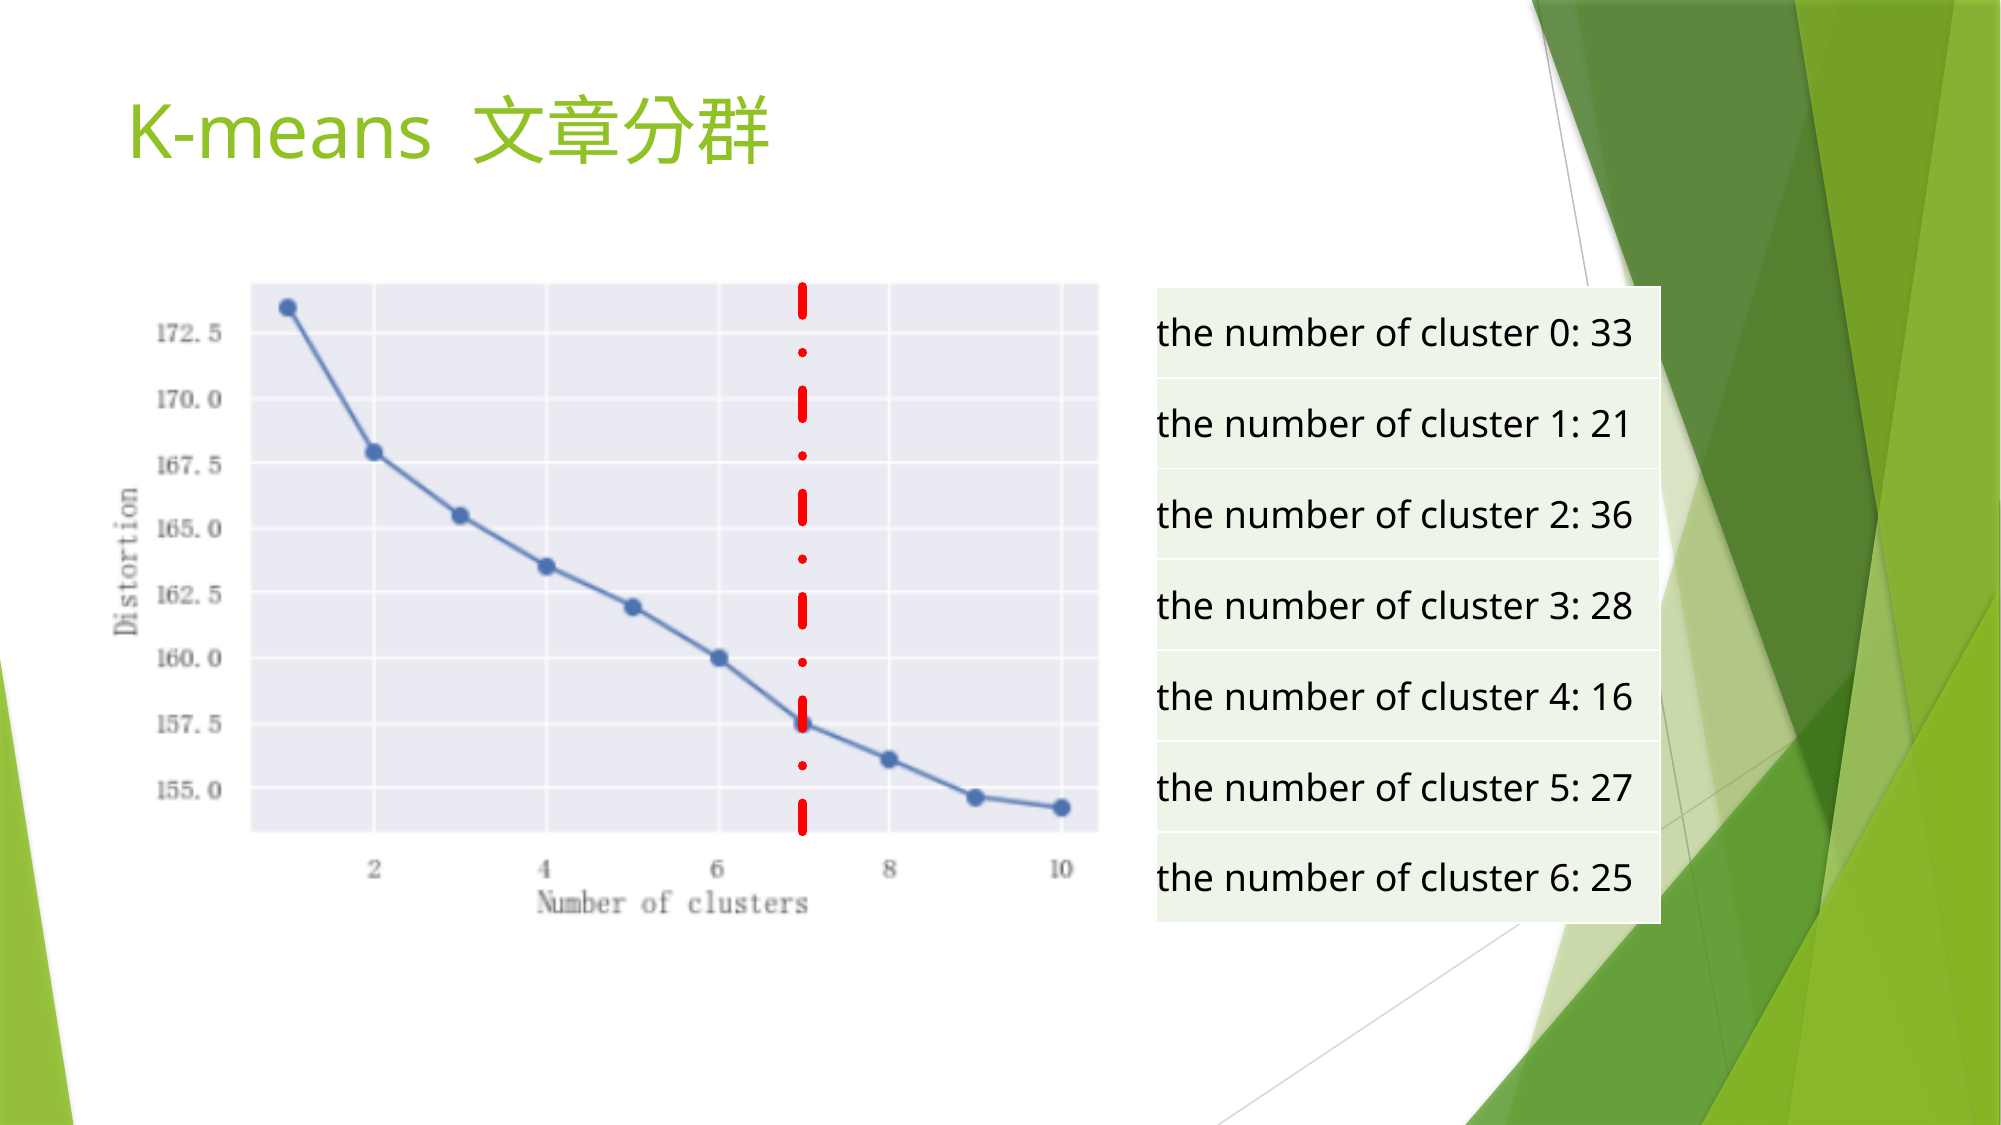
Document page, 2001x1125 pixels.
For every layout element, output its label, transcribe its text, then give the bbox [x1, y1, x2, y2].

table_cell the number of cluster 1: 21 [1211, 379, 1659, 468]
table_cell the number of cluster 6: 25 [1211, 833, 1659, 922]
table_cell the number of cluster 4: 16 [1211, 651, 1659, 740]
table_cell the number of cluster 5: 27 [1211, 742, 1659, 831]
table_header the number of cluster 0: 33 [1211, 288, 1659, 377]
picture [59, 255, 1207, 963]
title K-means 文章分群 [111, 75, 1522, 225]
table_cell the number of cluster 2: 36 [1211, 469, 1659, 558]
table_cell the number of cluster 3: 28 [1211, 560, 1659, 649]
